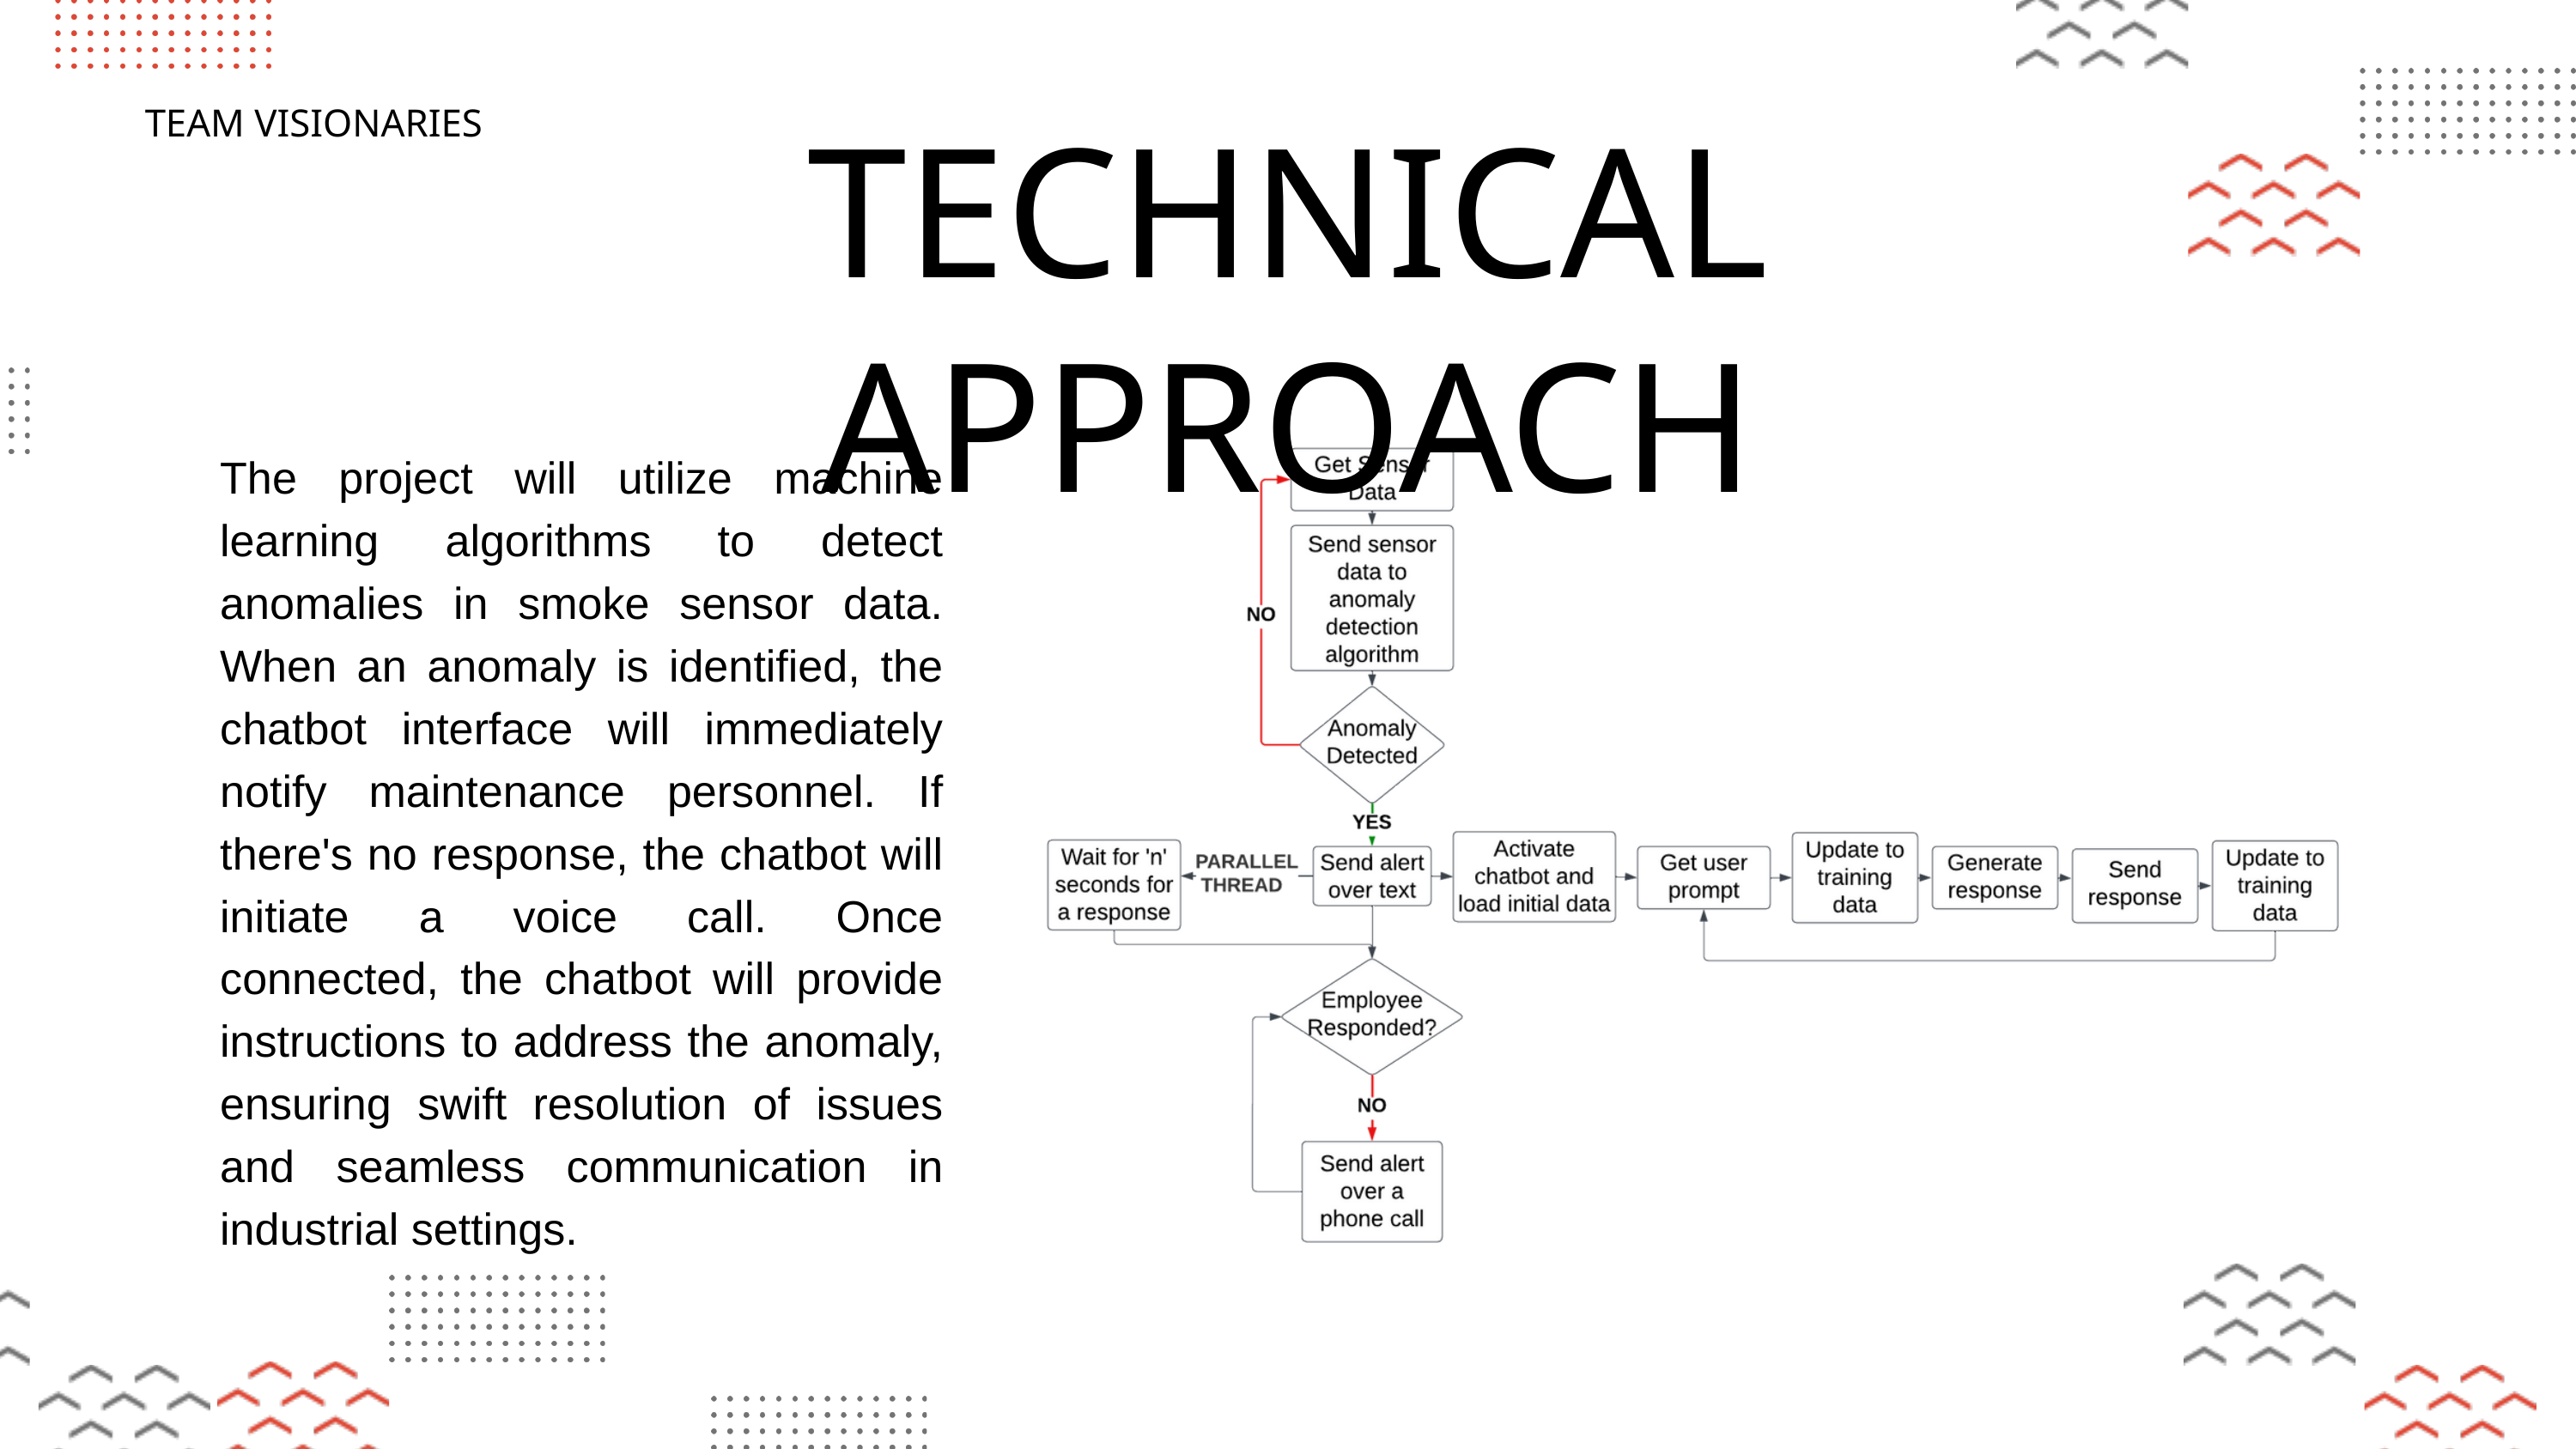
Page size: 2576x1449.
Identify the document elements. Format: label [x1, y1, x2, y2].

text_box [0, 0, 2576, 1449]
